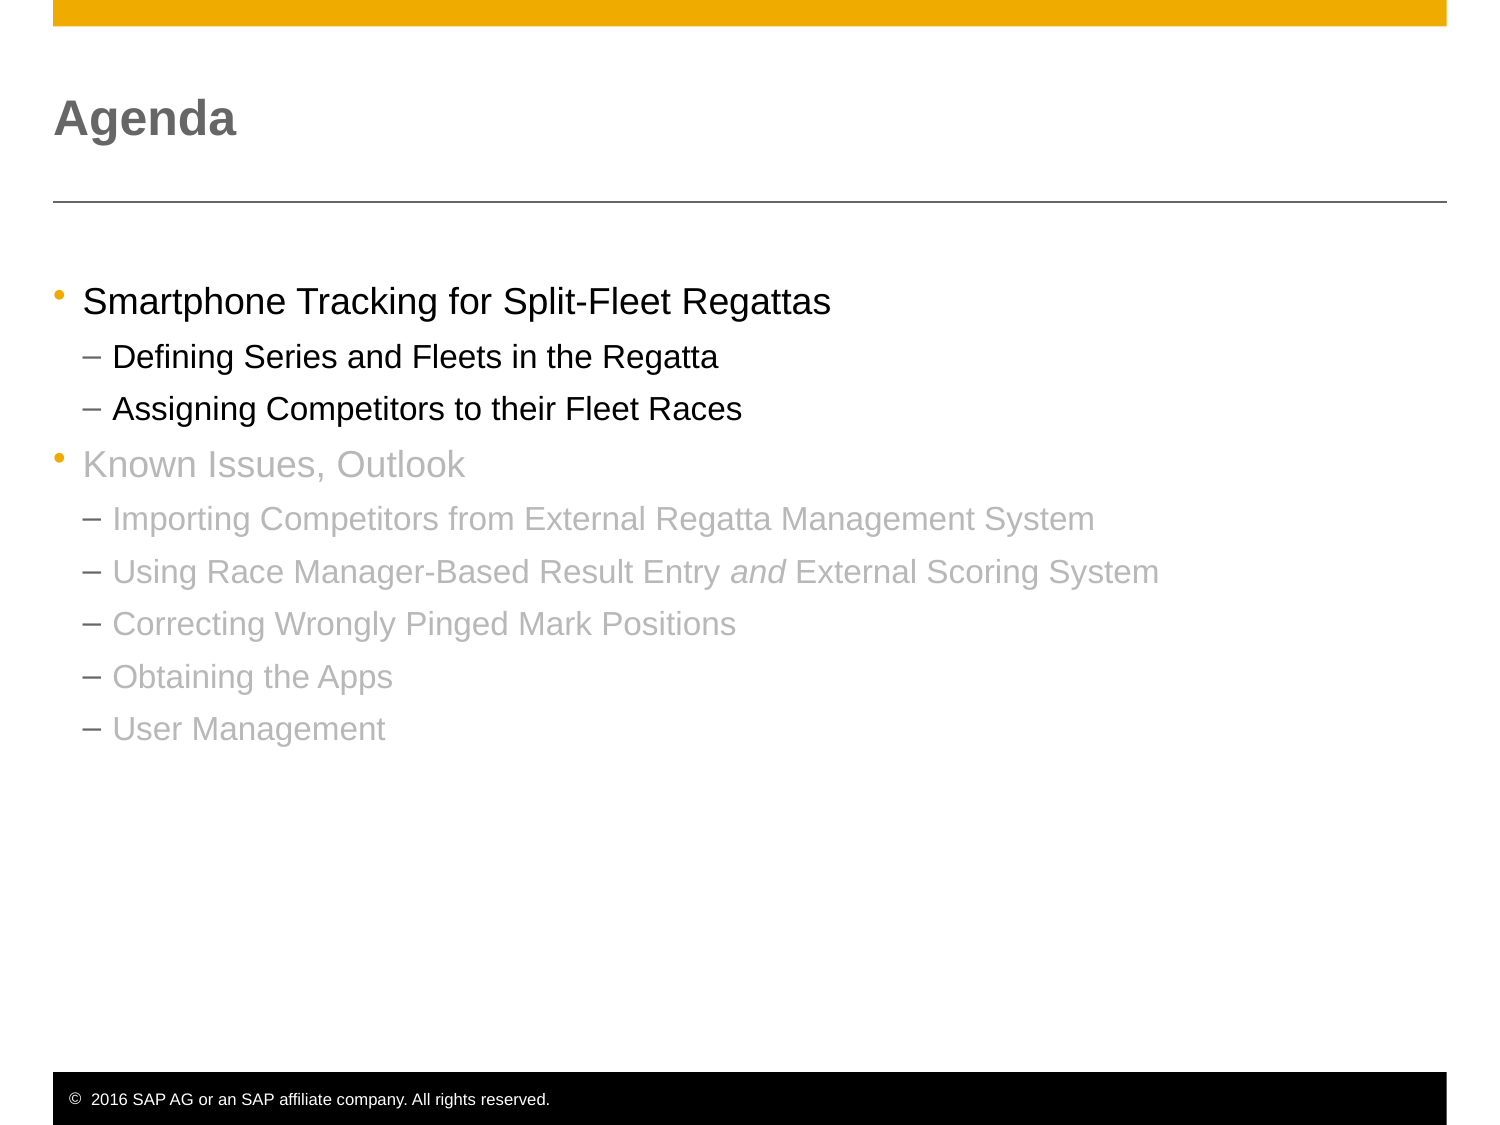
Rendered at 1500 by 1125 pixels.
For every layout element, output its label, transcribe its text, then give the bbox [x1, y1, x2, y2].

list Smartphone Tracking for Split-Fleet Regattas Defining Series and Fleets in the Regatta Assigning Competitors to their Fleet Races Known Issues, Outlook Importing Competitors from External Regatta Management System Using Race Manager-Based Result Entry and External Scoring System Correcting Wrongly Pinged Mark Positions Obtaining the Apps User Management [53, 277, 1447, 967]
title Agenda [53, 53, 1447, 178]
